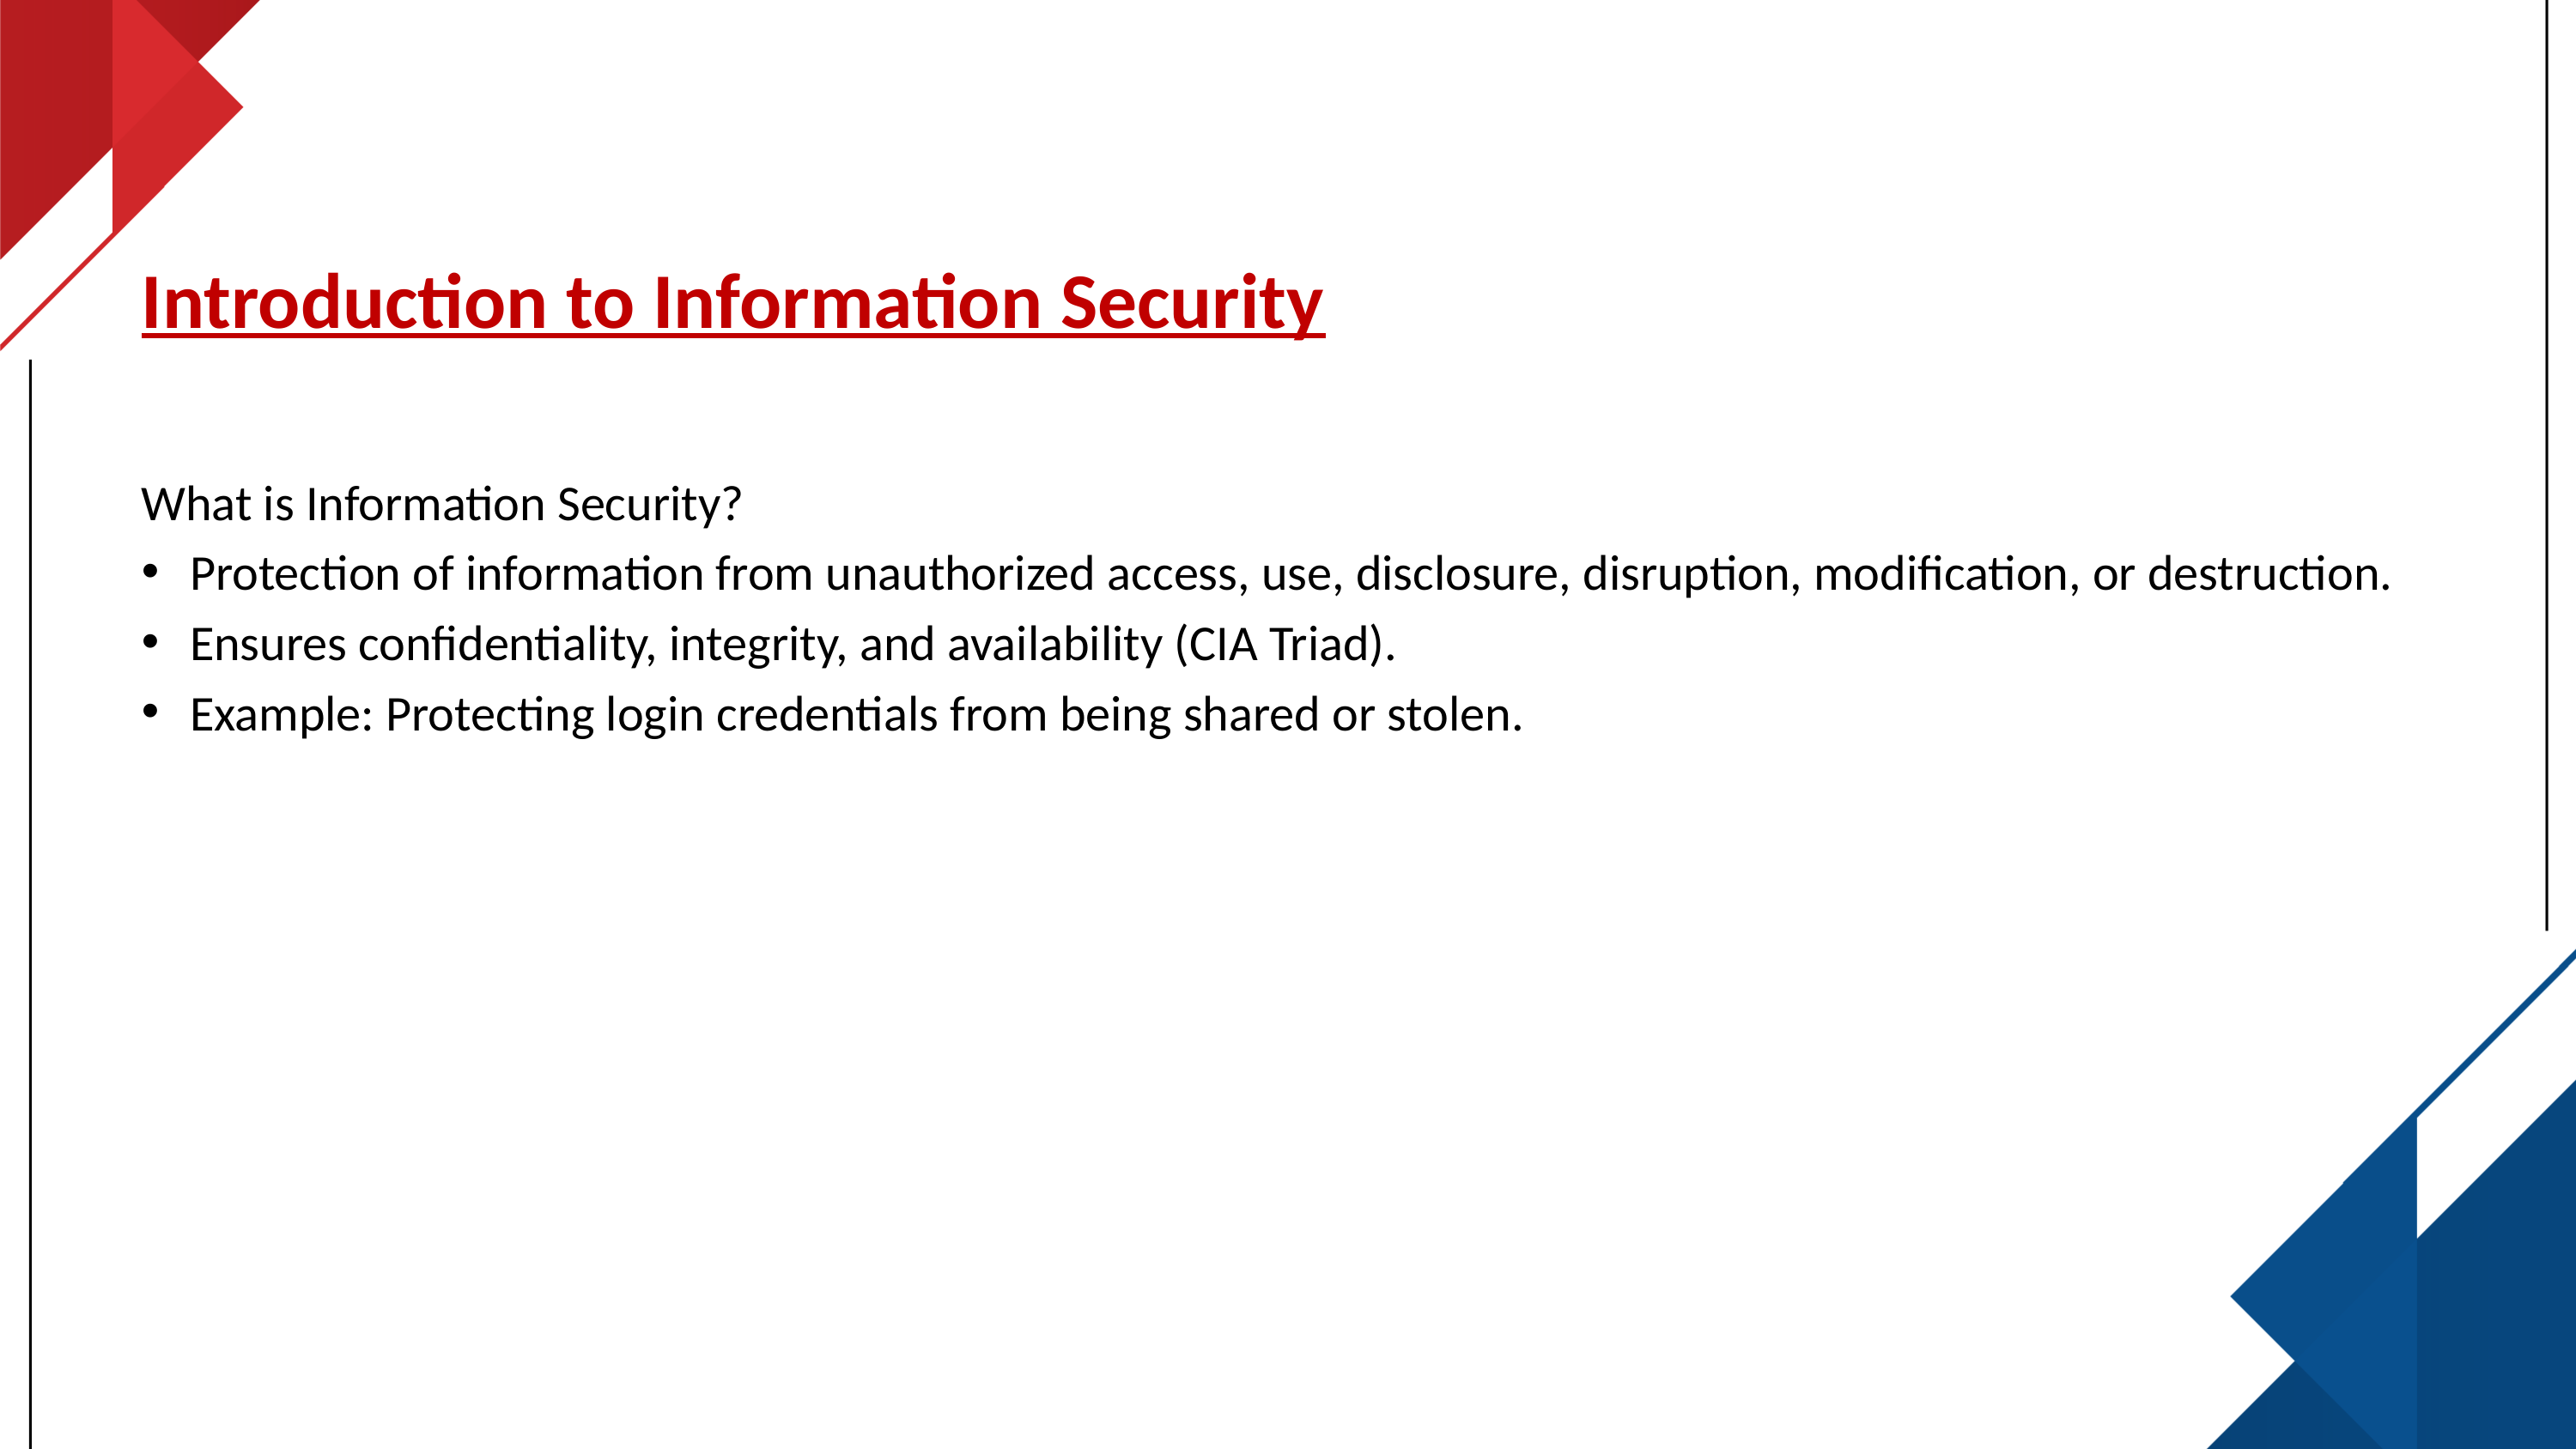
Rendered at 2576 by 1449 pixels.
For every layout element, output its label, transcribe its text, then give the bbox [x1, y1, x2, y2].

picture [0, 0, 2576, 1449]
text_box Introduction to Information Security [128, 263, 1610, 450]
text_box What is Information Security? Protection of information from unauthorized access, use, disclosure, disruption, modification, or destruction. Ensures confidentiality, integrity, and availability (CIA Triad). Example: Protecting login credentials from being shared or stolen. [129, 359, 2415, 997]
